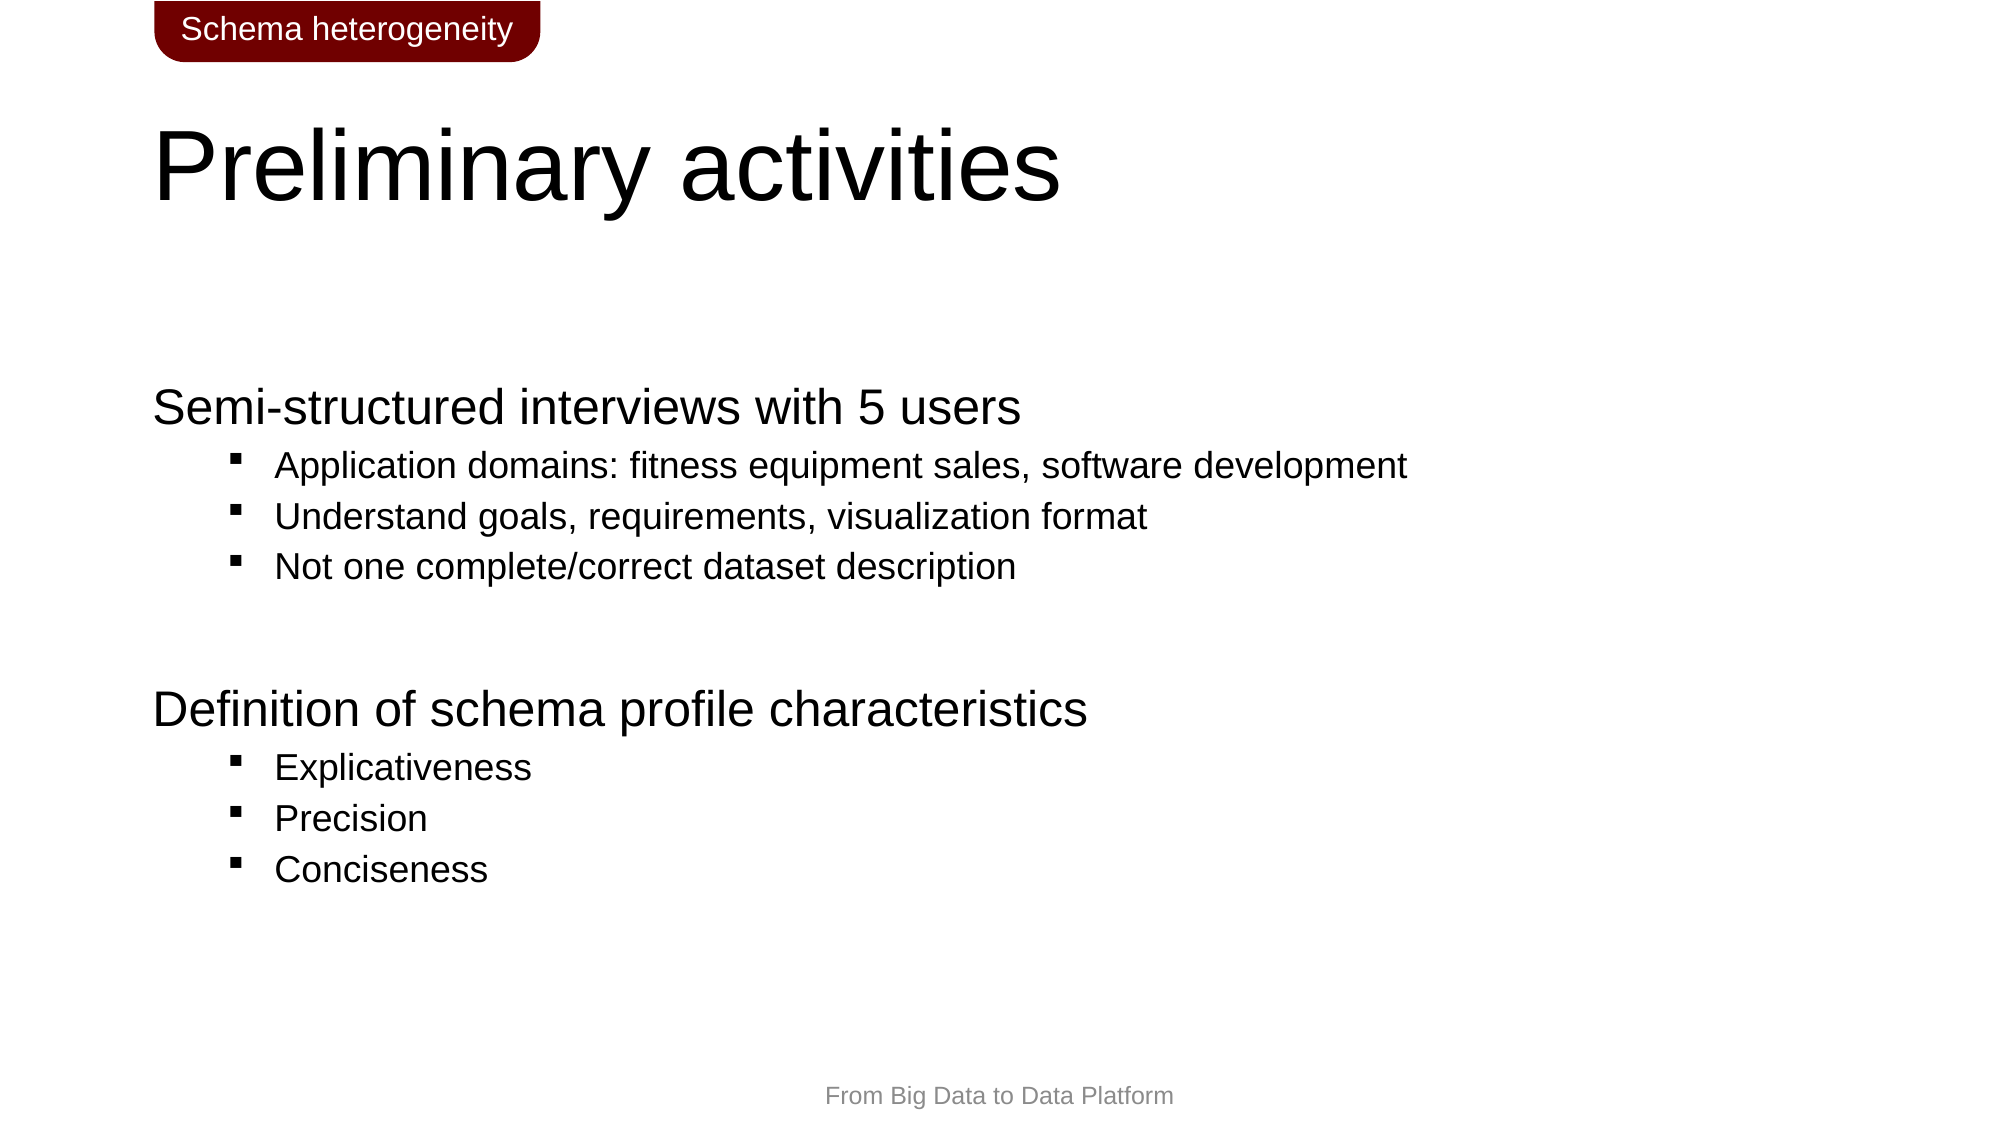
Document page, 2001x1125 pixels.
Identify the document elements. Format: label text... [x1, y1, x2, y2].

list Semi-structured interviews with 5 users Application domains: fitness equipment sales, software development Understand goals, requirements, visualization format Not one complete/correct dataset description Definition of schema profile characteristics Explicativeness Precision Conciseness [137, 278, 1863, 993]
title Preliminary activities [137, 59, 1863, 278]
text_box Schema heterogeneity [154, 1, 541, 63]
